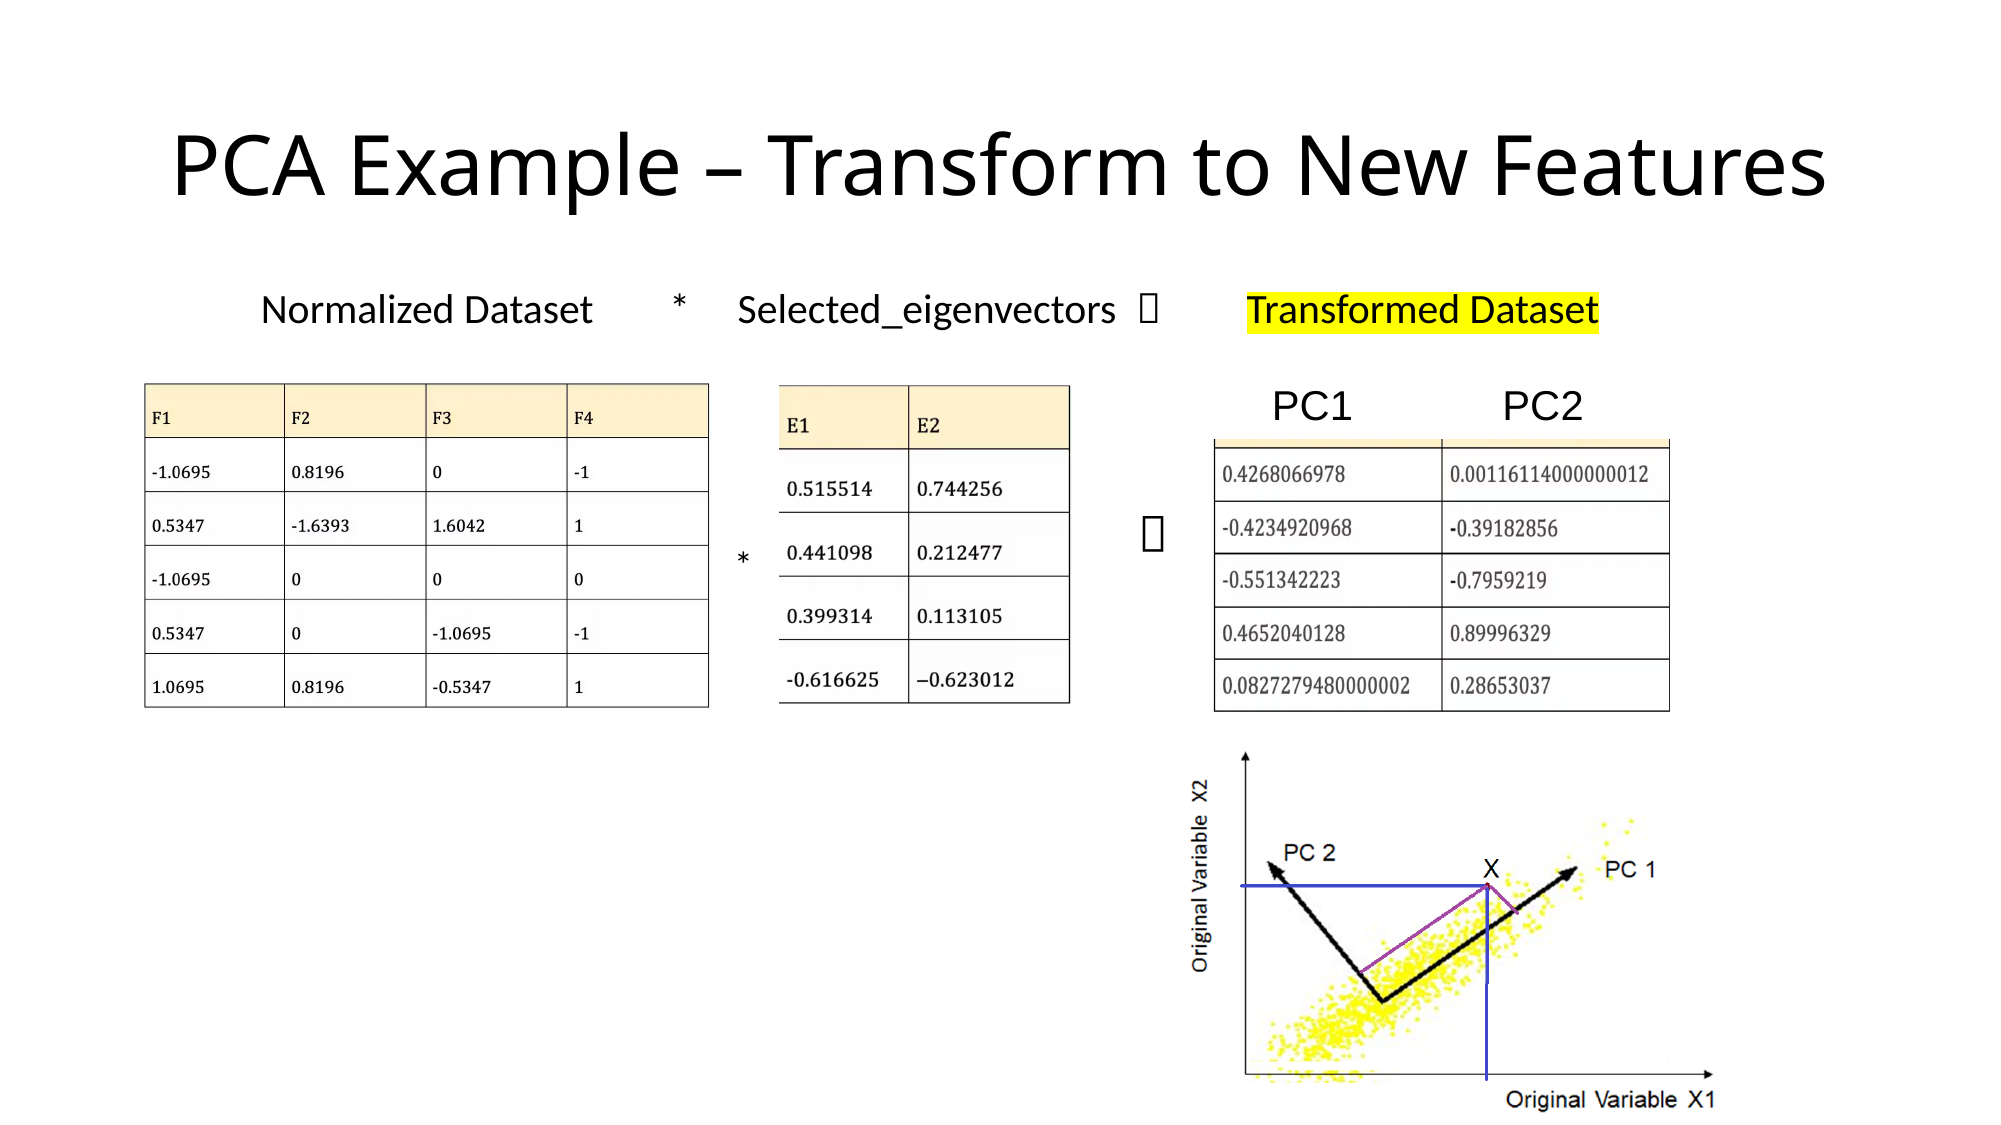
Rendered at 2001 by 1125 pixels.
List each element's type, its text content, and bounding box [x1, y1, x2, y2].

text_box PC1 PC2 [1257, 371, 1628, 437]
picture [137, 378, 720, 711]
picture [1209, 439, 1676, 714]
list Normalized Dataset * Selected_eigenvectors  Transformed Dataset [245, 279, 1900, 955]
title PCA Example – Transform to New Features [137, 59, 1863, 278]
picture [1167, 746, 1755, 1125]
picture [779, 383, 1075, 706]
text_box * [720, 533, 779, 594]
text_box  [1093, 498, 1184, 574]
